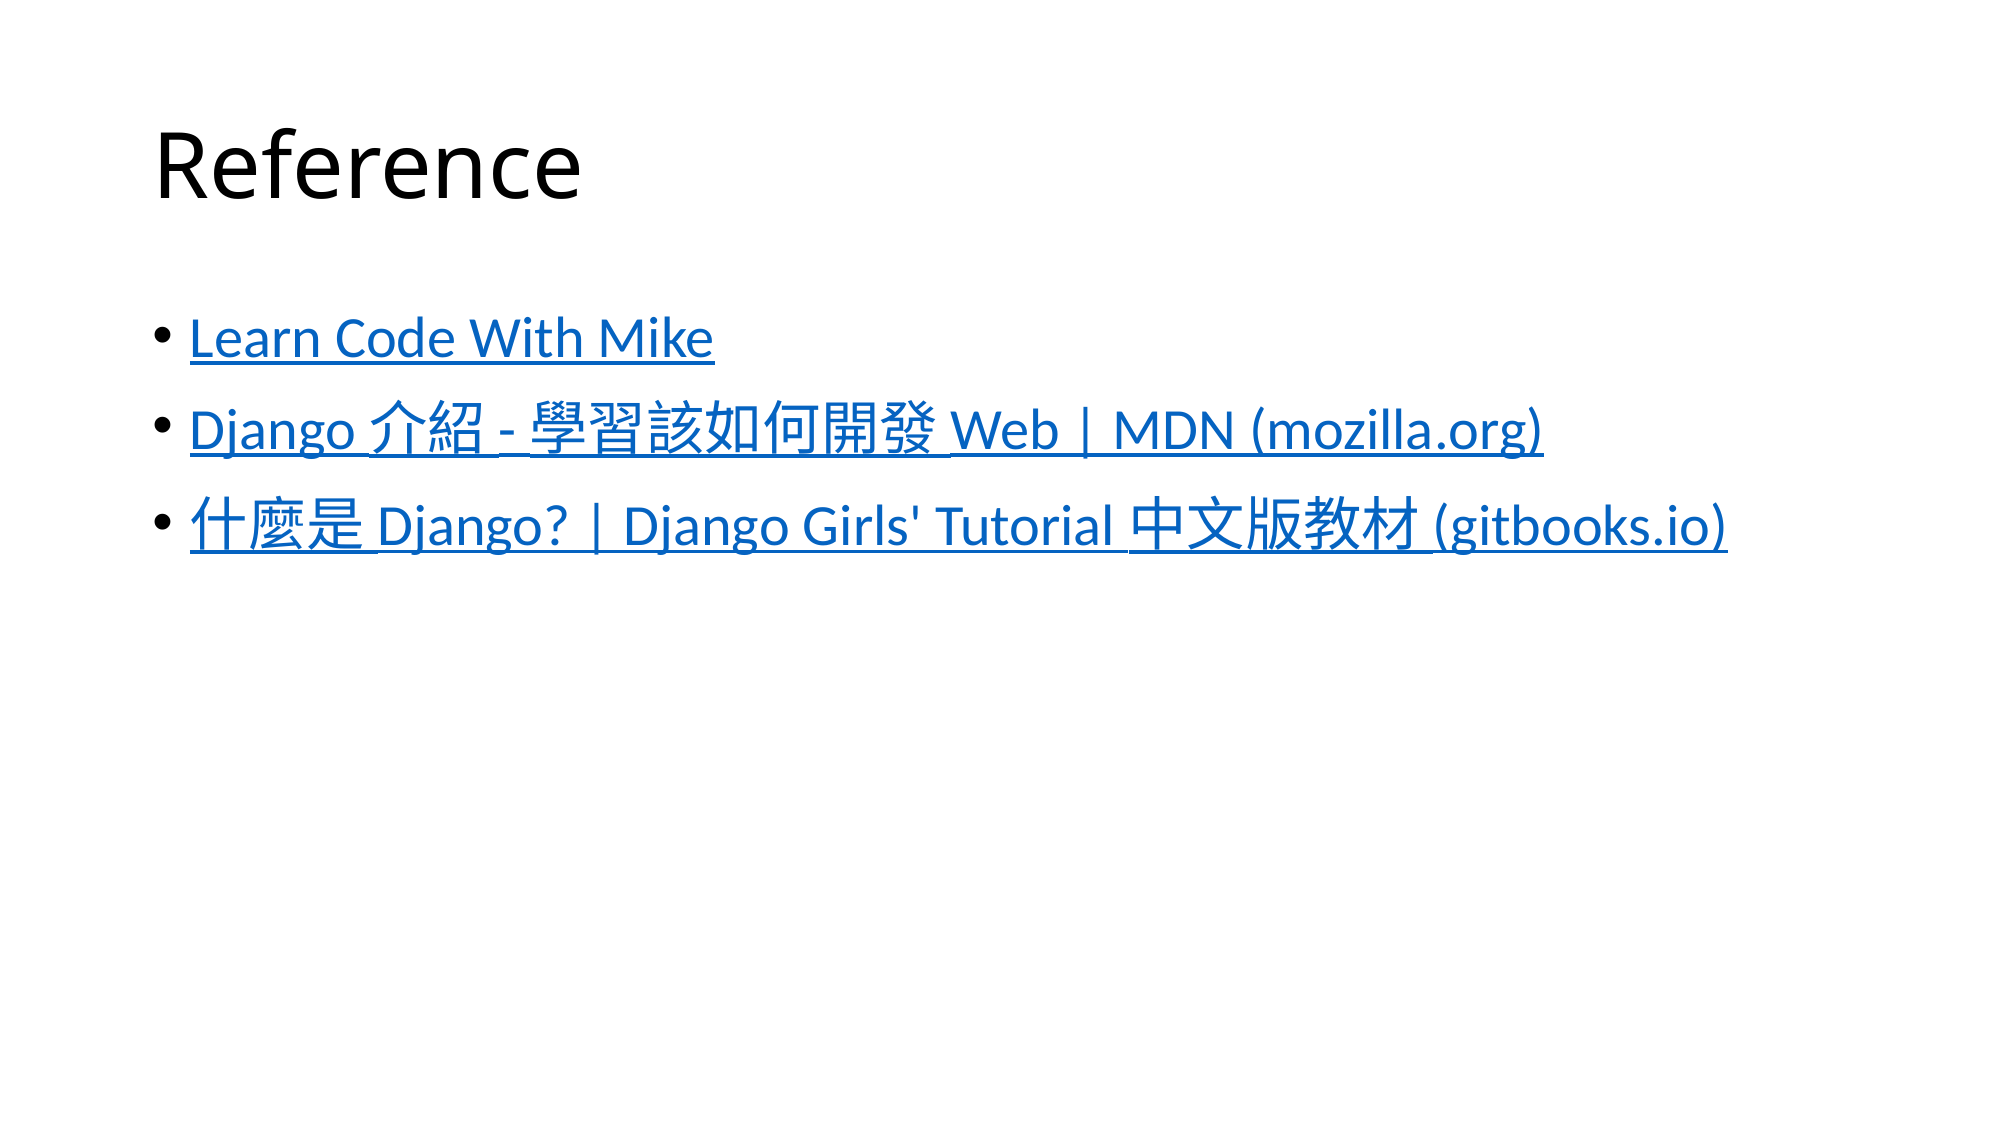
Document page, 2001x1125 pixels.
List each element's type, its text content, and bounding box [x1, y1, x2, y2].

list Learn Code With Mike Django 介紹 - 學習該如何開發 Web | MDN (mozilla.org) 什麼是 Django? | Django Girls' Tutorial 中文版教材 (gitbooks.io) [137, 299, 1863, 1014]
title Reference [137, 59, 1863, 278]
